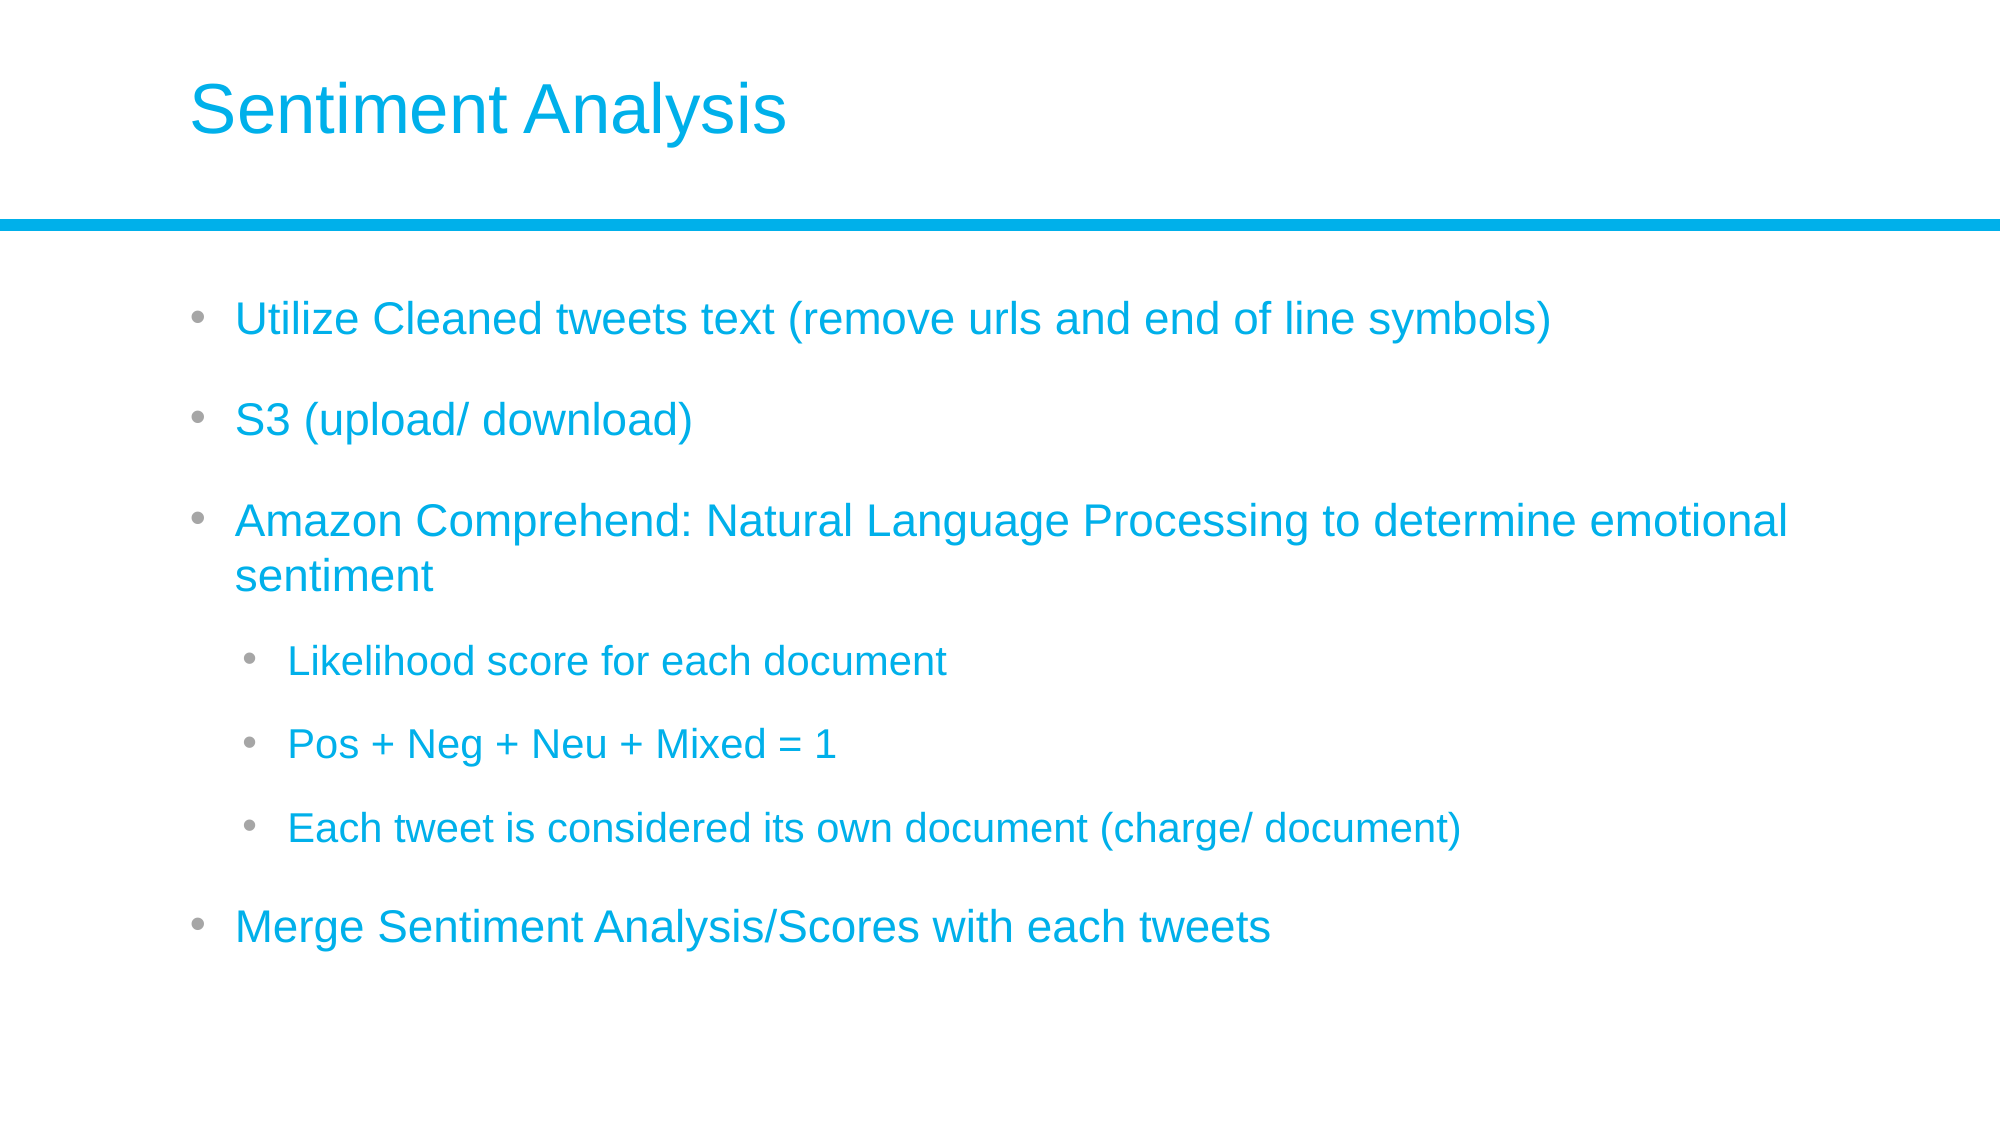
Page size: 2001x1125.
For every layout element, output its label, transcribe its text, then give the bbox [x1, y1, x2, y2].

title Sentiment Analysis [174, 20, 1825, 201]
list Utilize Cleaned tweets text (remove urls and end of line symbols) S3 (upload/ download) Amazon Comprehend: Natural Language Processing to determine emotional sentiment Likelihood score for each document Pos + Neg + Neu + Mixed = 1 Each tweet is considered its own document (charge/ document) Merge Sentiment Analysis/Scores with each tweets [174, 281, 1825, 1013]
